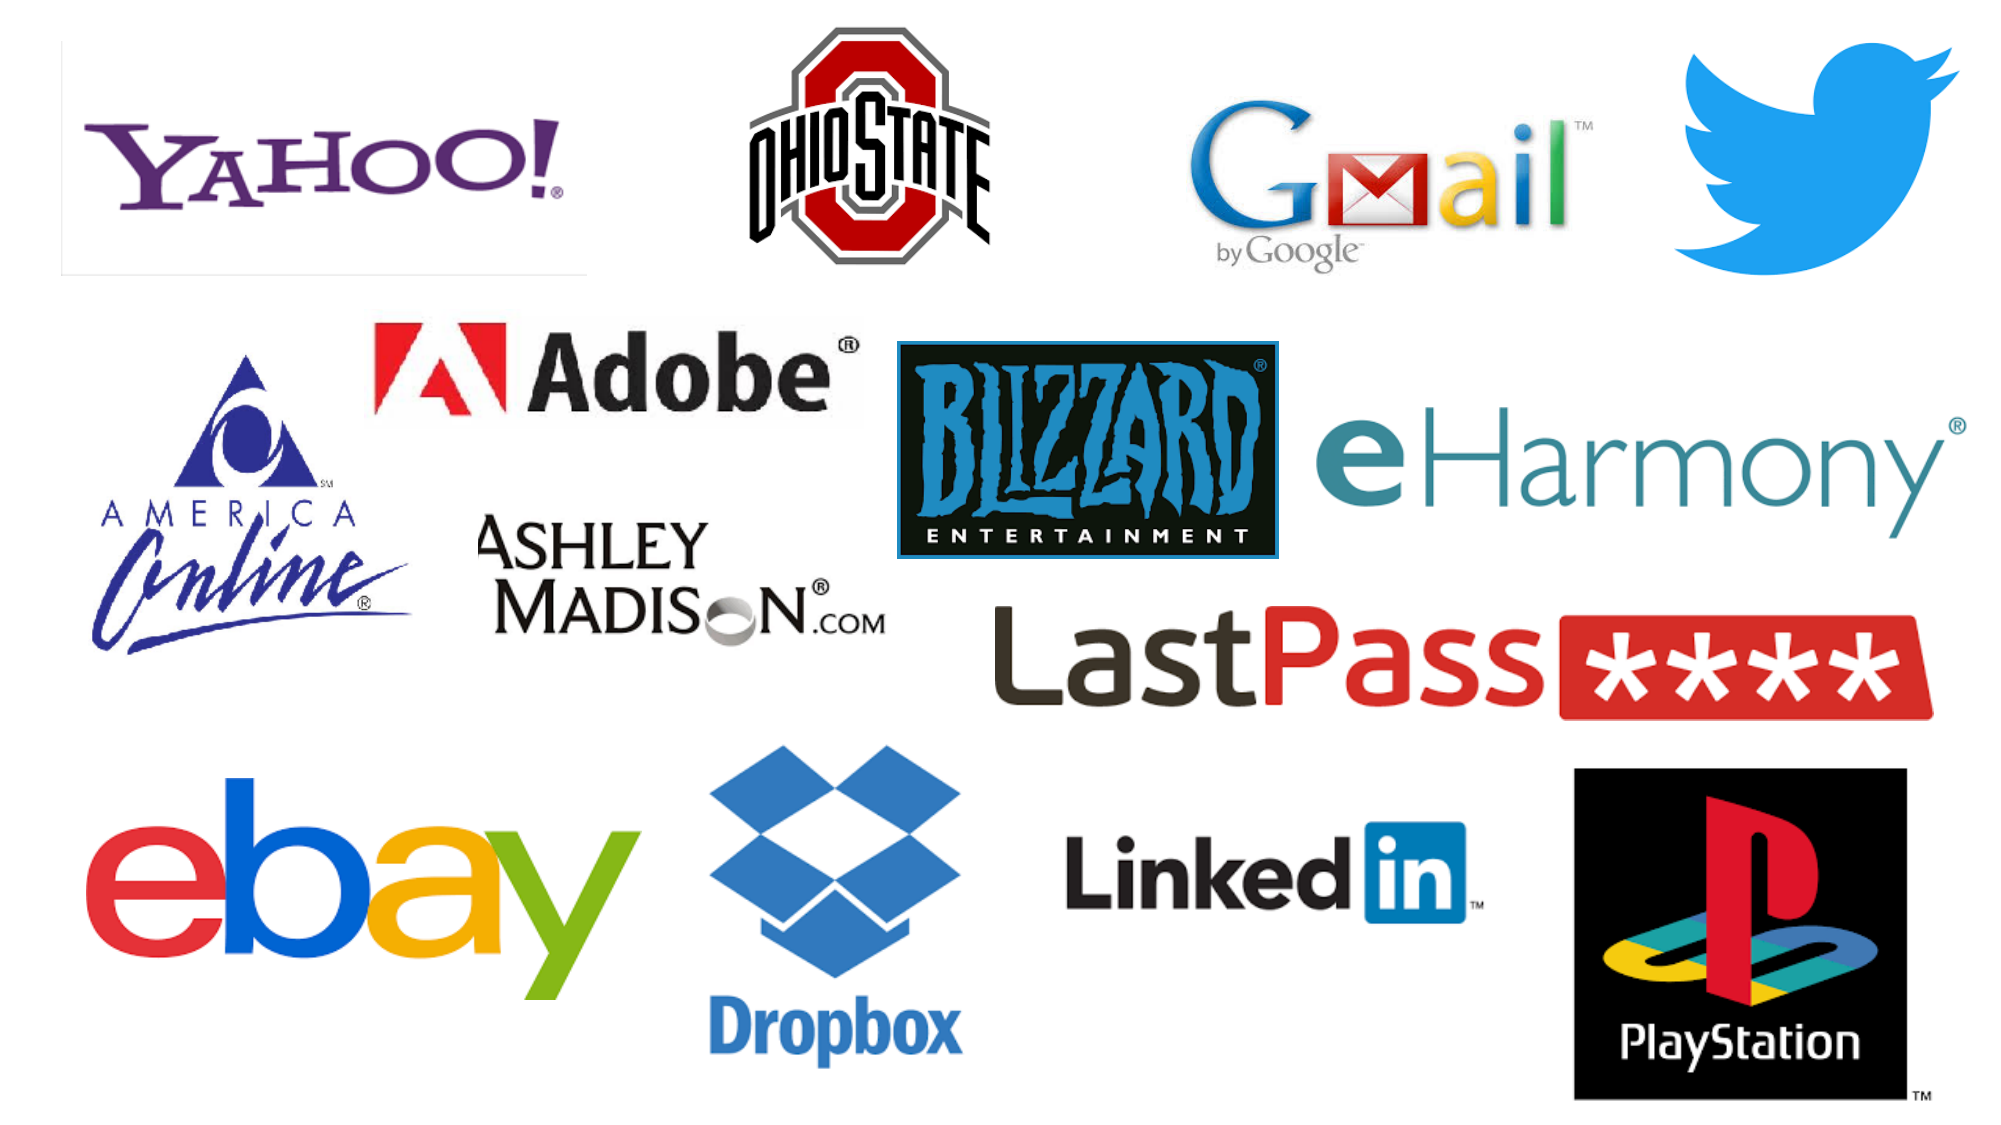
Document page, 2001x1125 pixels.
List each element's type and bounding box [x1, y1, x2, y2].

picture [660, 731, 1934, 1104]
picture [1186, 96, 1594, 276]
picture [1315, 406, 1968, 540]
picture [1672, 42, 1961, 276]
picture [743, 21, 996, 271]
picture [995, 606, 1934, 721]
picture [61, 41, 587, 276]
picture [86, 778, 642, 1001]
picture [27, 309, 1279, 724]
